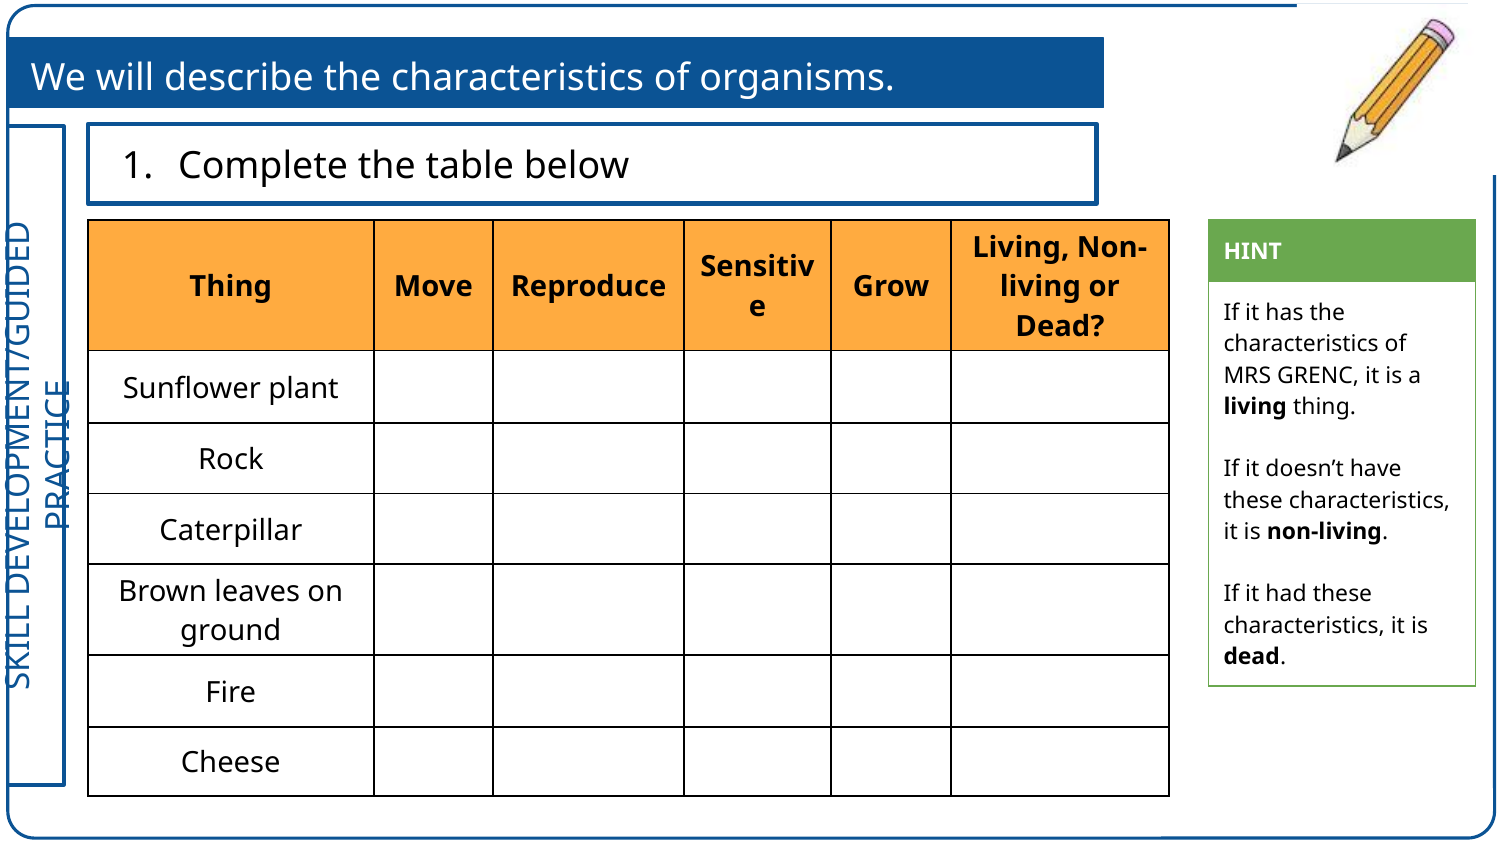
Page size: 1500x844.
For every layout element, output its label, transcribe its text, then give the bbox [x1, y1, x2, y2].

table_cell [685, 494, 830, 563]
table_cell Cheese [89, 728, 373, 795]
table_header Grow [832, 221, 950, 350]
picture [1296, 4, 1500, 175]
table_cell [375, 565, 492, 654]
table_cell [375, 728, 492, 795]
table_cell [832, 424, 950, 493]
table_cell [832, 351, 950, 422]
table_cell [685, 728, 830, 795]
table_cell [685, 351, 830, 422]
table_cell [494, 494, 683, 563]
table_cell Sunflower plant [89, 351, 373, 422]
table_cell [952, 728, 1168, 795]
table_cell [952, 494, 1168, 563]
table_header Thing [89, 221, 373, 350]
table_cell [952, 351, 1168, 422]
table_cell [832, 656, 950, 726]
table_cell [494, 656, 683, 726]
table_cell Brown leaves on ground [89, 565, 373, 654]
table_cell If it has the characteristics of MRS GRENC, it is a living thing. If it doesn’t have these characteristics, it is non-living. If it had these characteristics, it is dead. [1209, 282, 1475, 685]
table_header Sensitive [685, 221, 830, 350]
table_cell [494, 351, 683, 422]
table_cell [375, 424, 492, 493]
table_cell [375, 351, 492, 422]
table_cell [832, 494, 950, 563]
table_cell [375, 656, 492, 726]
table_cell [685, 565, 830, 654]
table_cell [832, 728, 950, 795]
table_header Reproduce [494, 221, 683, 350]
table_cell Fire [89, 656, 373, 726]
table_cell [952, 565, 1168, 654]
table_header Move [375, 221, 492, 350]
table_header Living, Non-living or Dead? [952, 221, 1168, 350]
table_cell Caterpillar [89, 494, 373, 563]
table_cell [952, 424, 1168, 493]
table_cell [375, 494, 492, 563]
table_cell [952, 656, 1168, 726]
table_cell Rock [89, 424, 373, 493]
table_cell [685, 656, 830, 726]
subtitle We will describe the characteristics of organisms. [15, 43, 1097, 101]
table_cell [494, 565, 683, 654]
text_box Complete the table below [88, 124, 1097, 204]
table_cell [494, 424, 683, 493]
table_cell [685, 424, 830, 493]
table_header HINT [1209, 221, 1475, 281]
table_cell [832, 565, 950, 654]
table_cell [494, 728, 683, 795]
